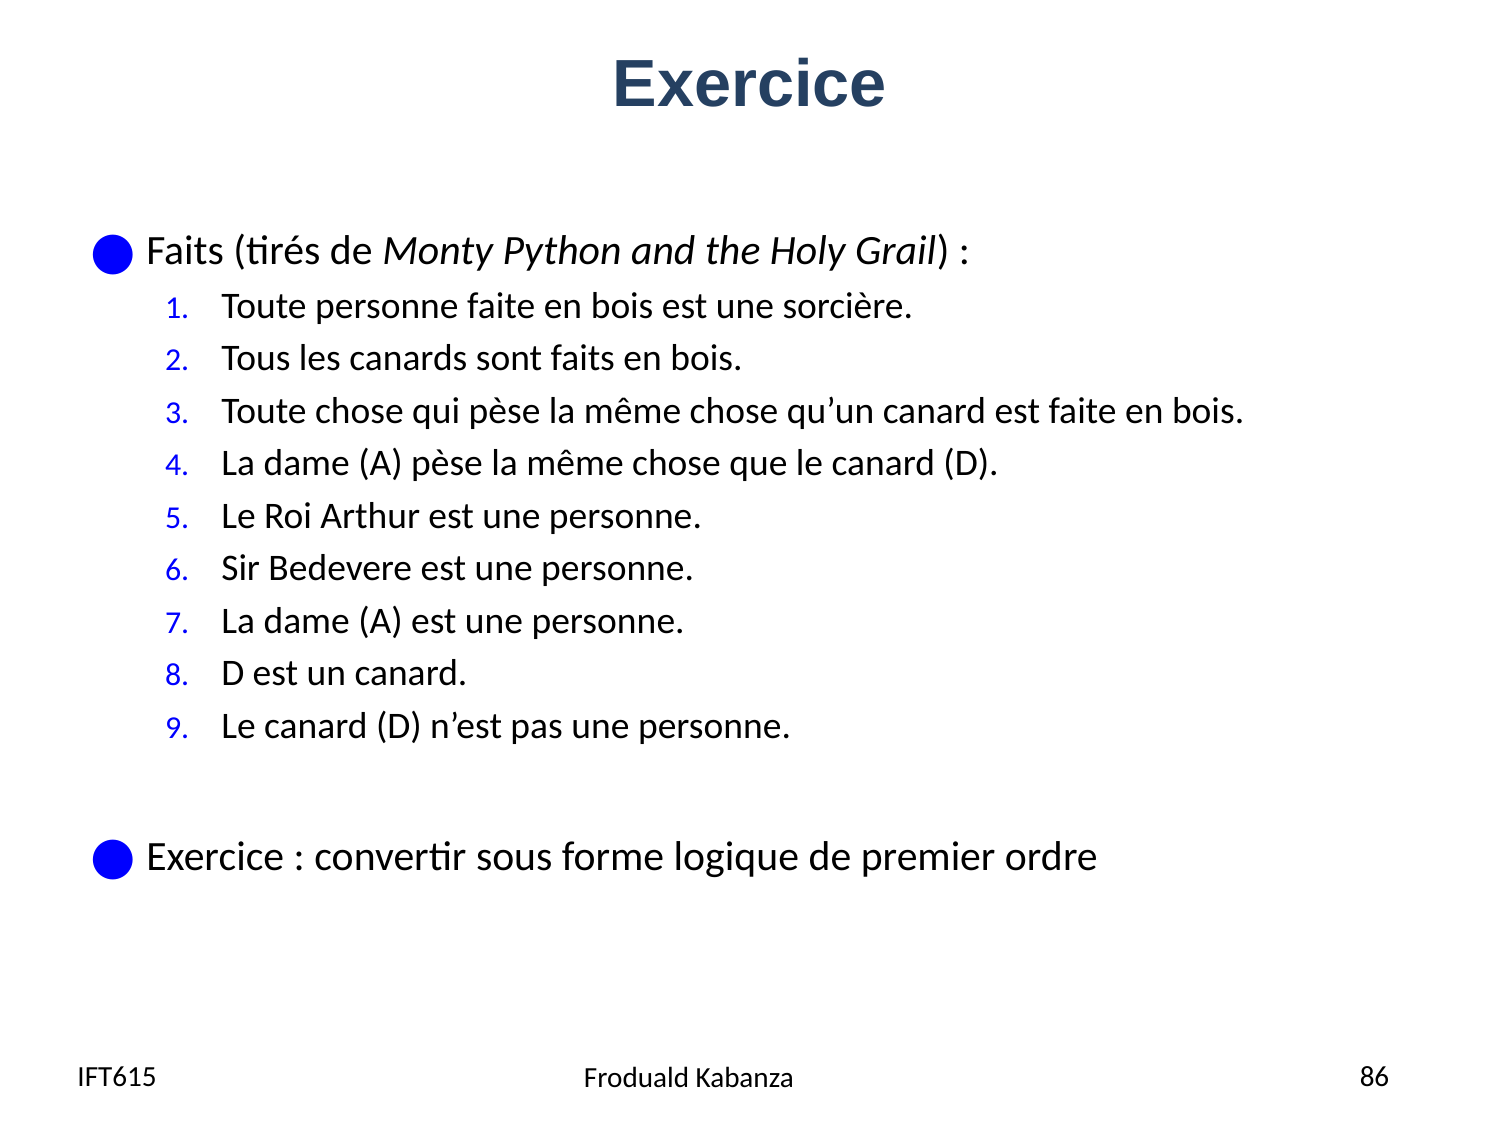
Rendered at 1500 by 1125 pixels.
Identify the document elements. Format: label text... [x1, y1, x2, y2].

footer Froduald Kabanza [569, 1050, 951, 1095]
slide_number IFT615 [62, 1050, 176, 1090]
list Faits (tirés de Monty Python and the Holy Grail) : Toute personne faite en bois est une sorcière. Tous les canards sont faits en bois. Toute chose qui pèse la même chose qu’un canard est faite en bois. La dame (A) pèse la même chose que le canard (D). Le Roi Arthur est une personne. Sir Bedevere est une personne. La dame (A) est une personne. D est un canard. Le canard (D) n’est pas une personne. Exercice : convertir sous forme logique de premier ordre [75, 215, 1436, 1004]
title Exercice [75, 29, 1425, 130]
slide_number 86 [1344, 1050, 1425, 1095]
